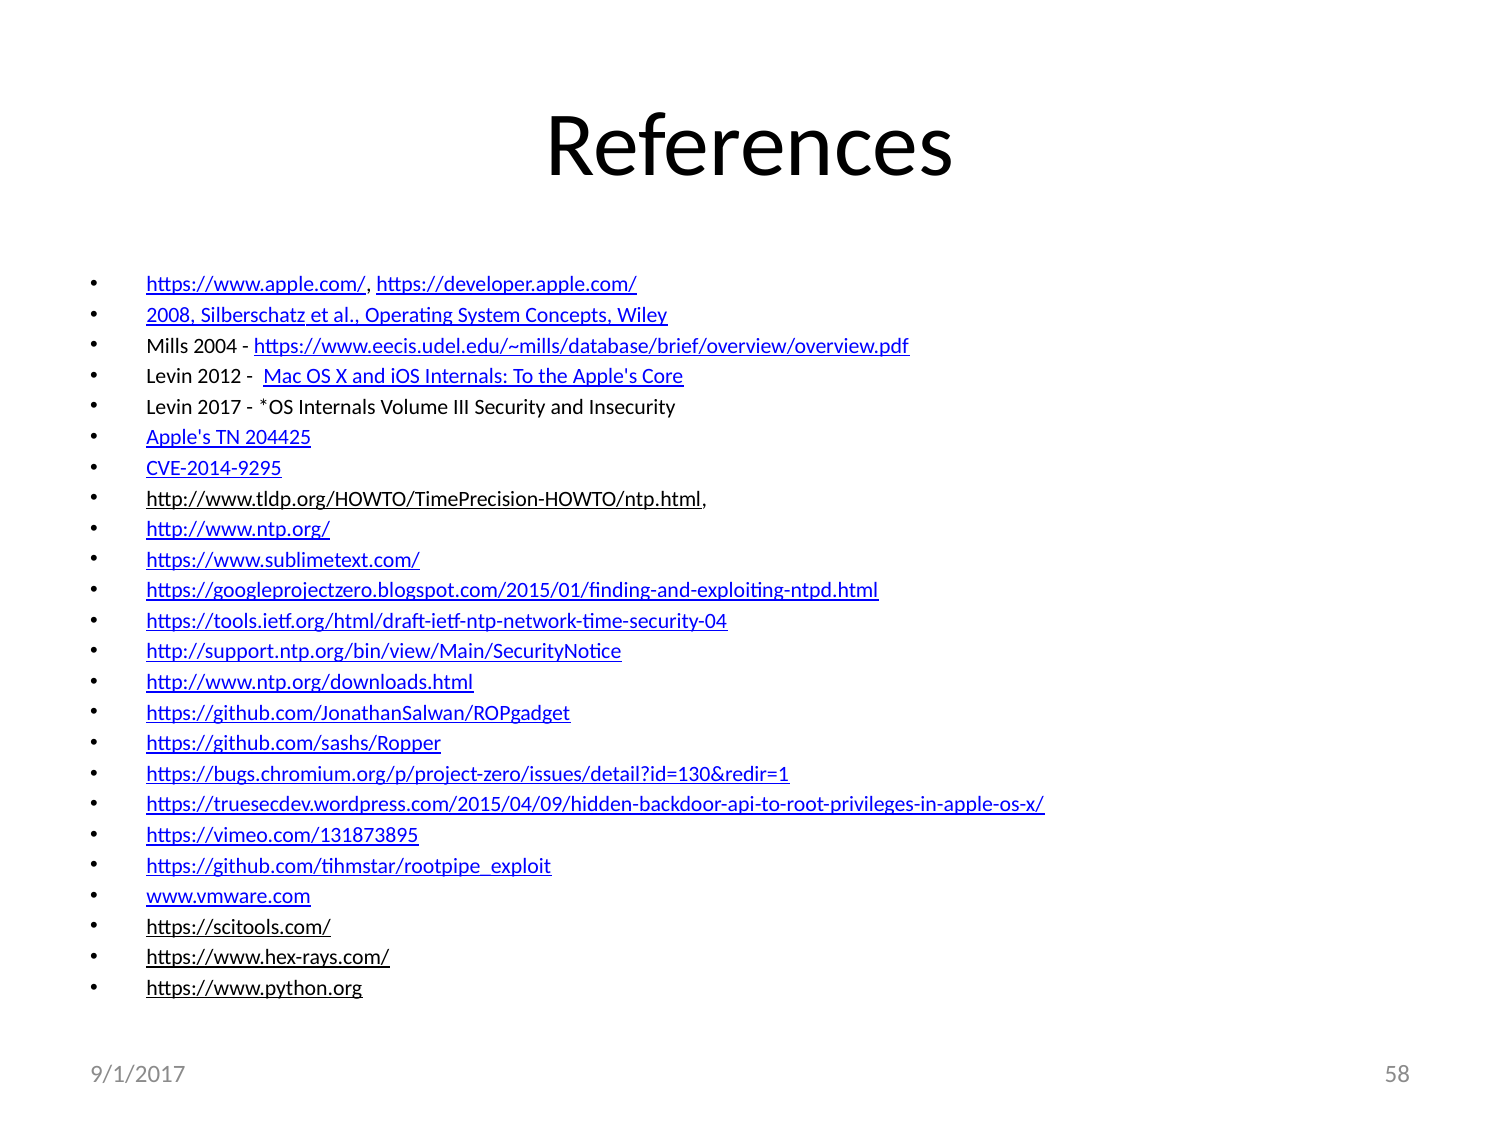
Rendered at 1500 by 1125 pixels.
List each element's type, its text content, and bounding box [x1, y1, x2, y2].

list https://www.apple.com/, https://developer.apple.com/ 2008, Silberschatz et al., Operating System Concepts, Wiley Mills 2004 - https://www.eecis.udel.edu/~mills/database/brief/overview/overview.pdf Levin 2012 - Mac OS X and iOS Internals: To the Apple's Core Levin 2017 - *OS Internals Volume III Security and Insecurity Apple's TN 204425 CVE-2014-9295 http://www.tldp.org/HOWTO/TimePrecision-HOWTO/ntp.html, http://www.ntp.org/ https://www.sublimetext.com/ https://googleprojectzero.blogspot.com/2015/01/finding-and-exploiting-ntpd.html https://tools.ietf.org/html/draft-ietf-ntp-network-time-security-04 http://support.ntp.org/bin/view/Main/SecurityNotice http://www.ntp.org/downloads.html https://github.com/JonathanSalwan/ROPgadget https://github.com/sashs/Ropper https://bugs.chromium.org/p/project-zero/issues/detail?id=130&redir=1 https://truesecdev.wordpress.com/2015/04/09/hidden-backdoor-api-to-root-privileges-in-apple-os-x/ https://vimeo.com/131873895 https://github.com/tihmstar/rootpipe_exploit www.vmware.com https://scitools.com/ https://www.hex-rays.com/ https://www.python.org [75, 262, 1425, 1005]
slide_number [75, 1042, 425, 1103]
title References [75, 45, 1425, 233]
slide_number 58 [1074, 1042, 1425, 1103]
